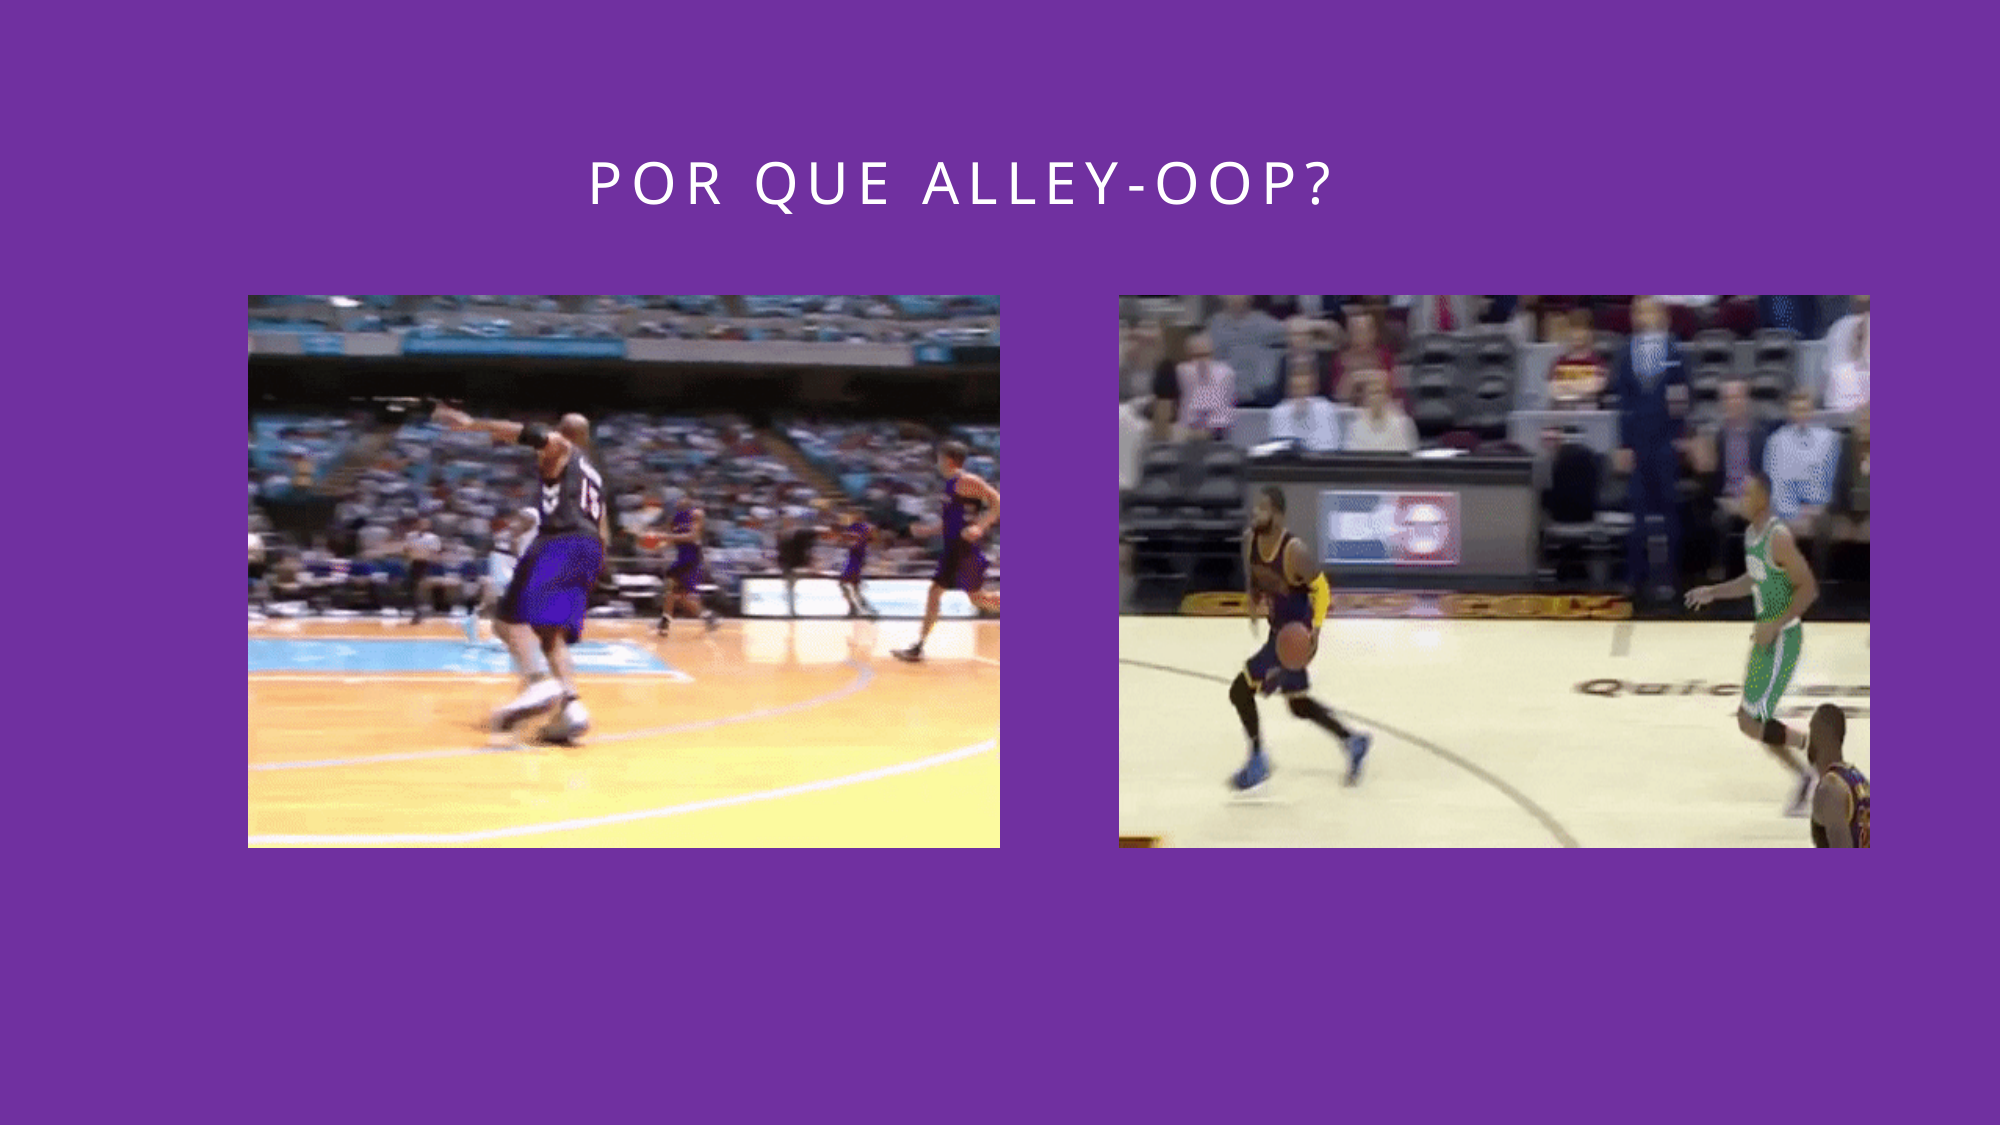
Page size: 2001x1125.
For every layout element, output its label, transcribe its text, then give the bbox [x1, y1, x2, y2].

picture [1119, 295, 1871, 849]
picture [248, 295, 1000, 849]
title Por que alley-oop? [588, 146, 1411, 255]
